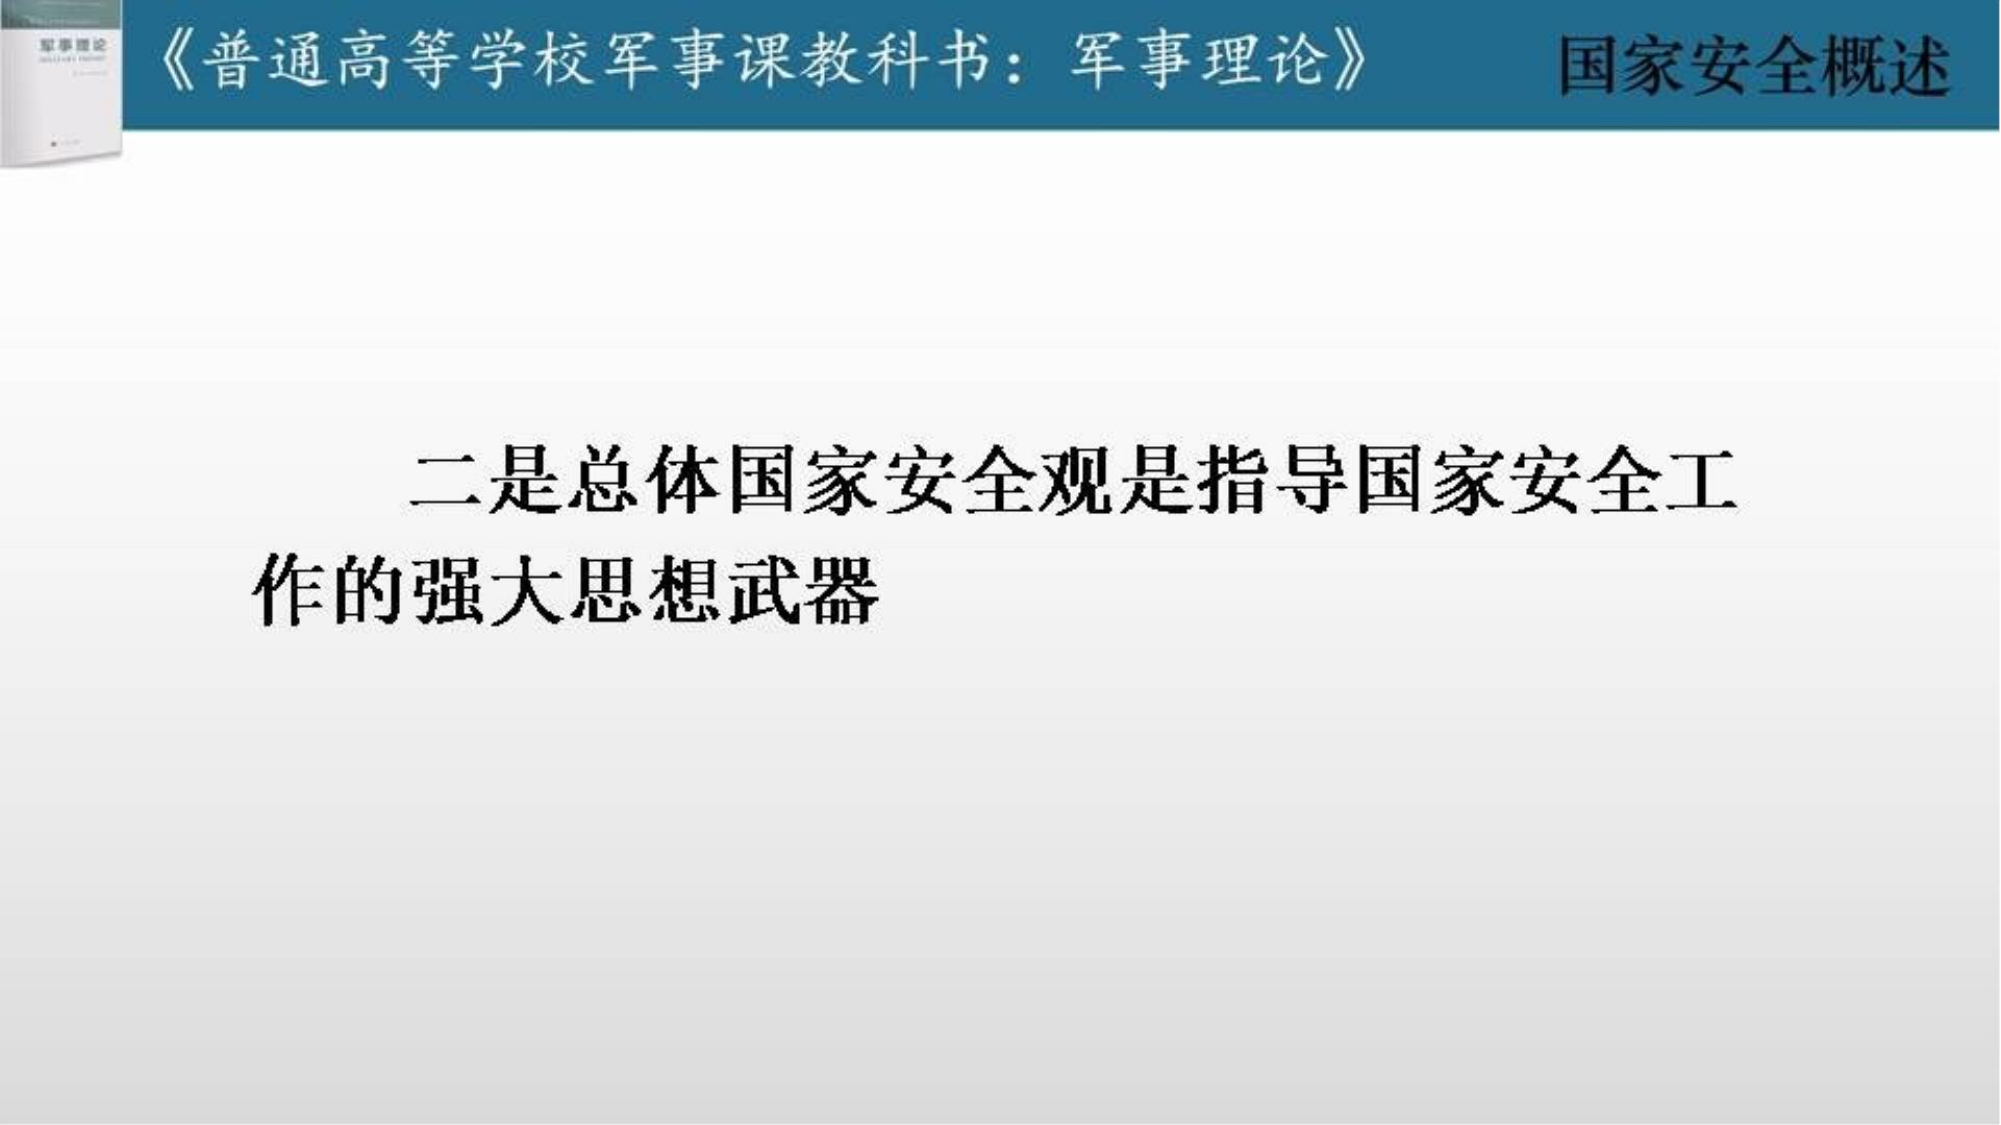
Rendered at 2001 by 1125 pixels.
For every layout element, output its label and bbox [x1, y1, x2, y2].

text_box [0, 0, 2000, 1125]
